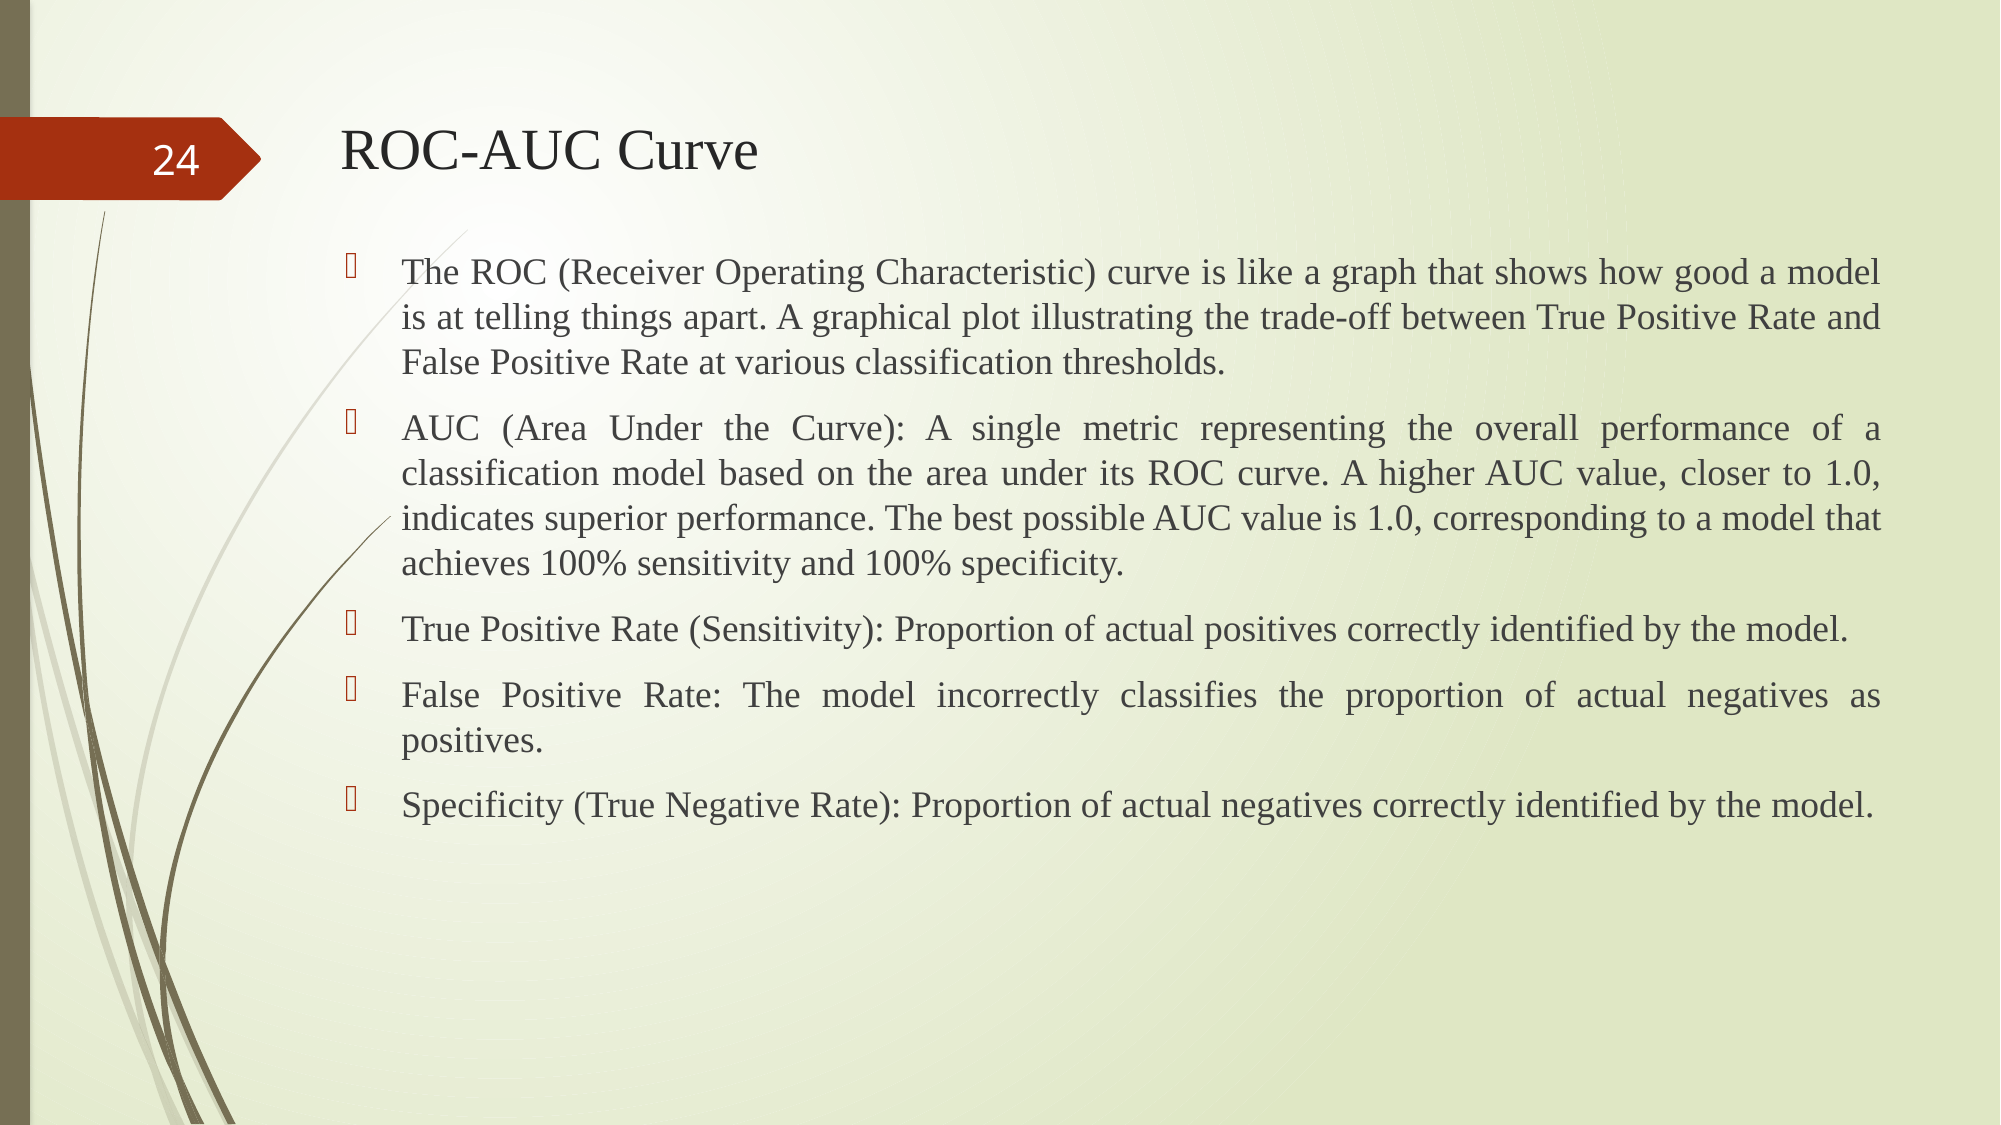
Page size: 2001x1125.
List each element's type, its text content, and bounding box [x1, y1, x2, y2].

slide_number 24 [87, 129, 216, 190]
title ROC-AUC Curve [325, 103, 1788, 314]
list The ROC (Receiver Operating Characteristic) curve is like a graph that shows how good a model is at telling things apart. A graphical plot illustrating the trade-off between True Positive Rate and False Positive Rate at various classification thresholds. AUC (Area Under the Curve): A single metric representing the overall performance of a classification model based on the area under its ROC curve. A higher AUC value, closer to 1.0, indicates superior performance. The best possible AUC value is 1.0, corresponding to a model that achieves 100% sensitivity and 100% specificity. True Positive Rate (Sensitivity): Proportion of actual positives correctly identified by the model. False Positive Rate: The model incorrectly classifies the proportion of actual negatives as positives. Specificity (True Negative Rate): Proportion of actual negatives correctly identified by the model. [329, 239, 1899, 922]
